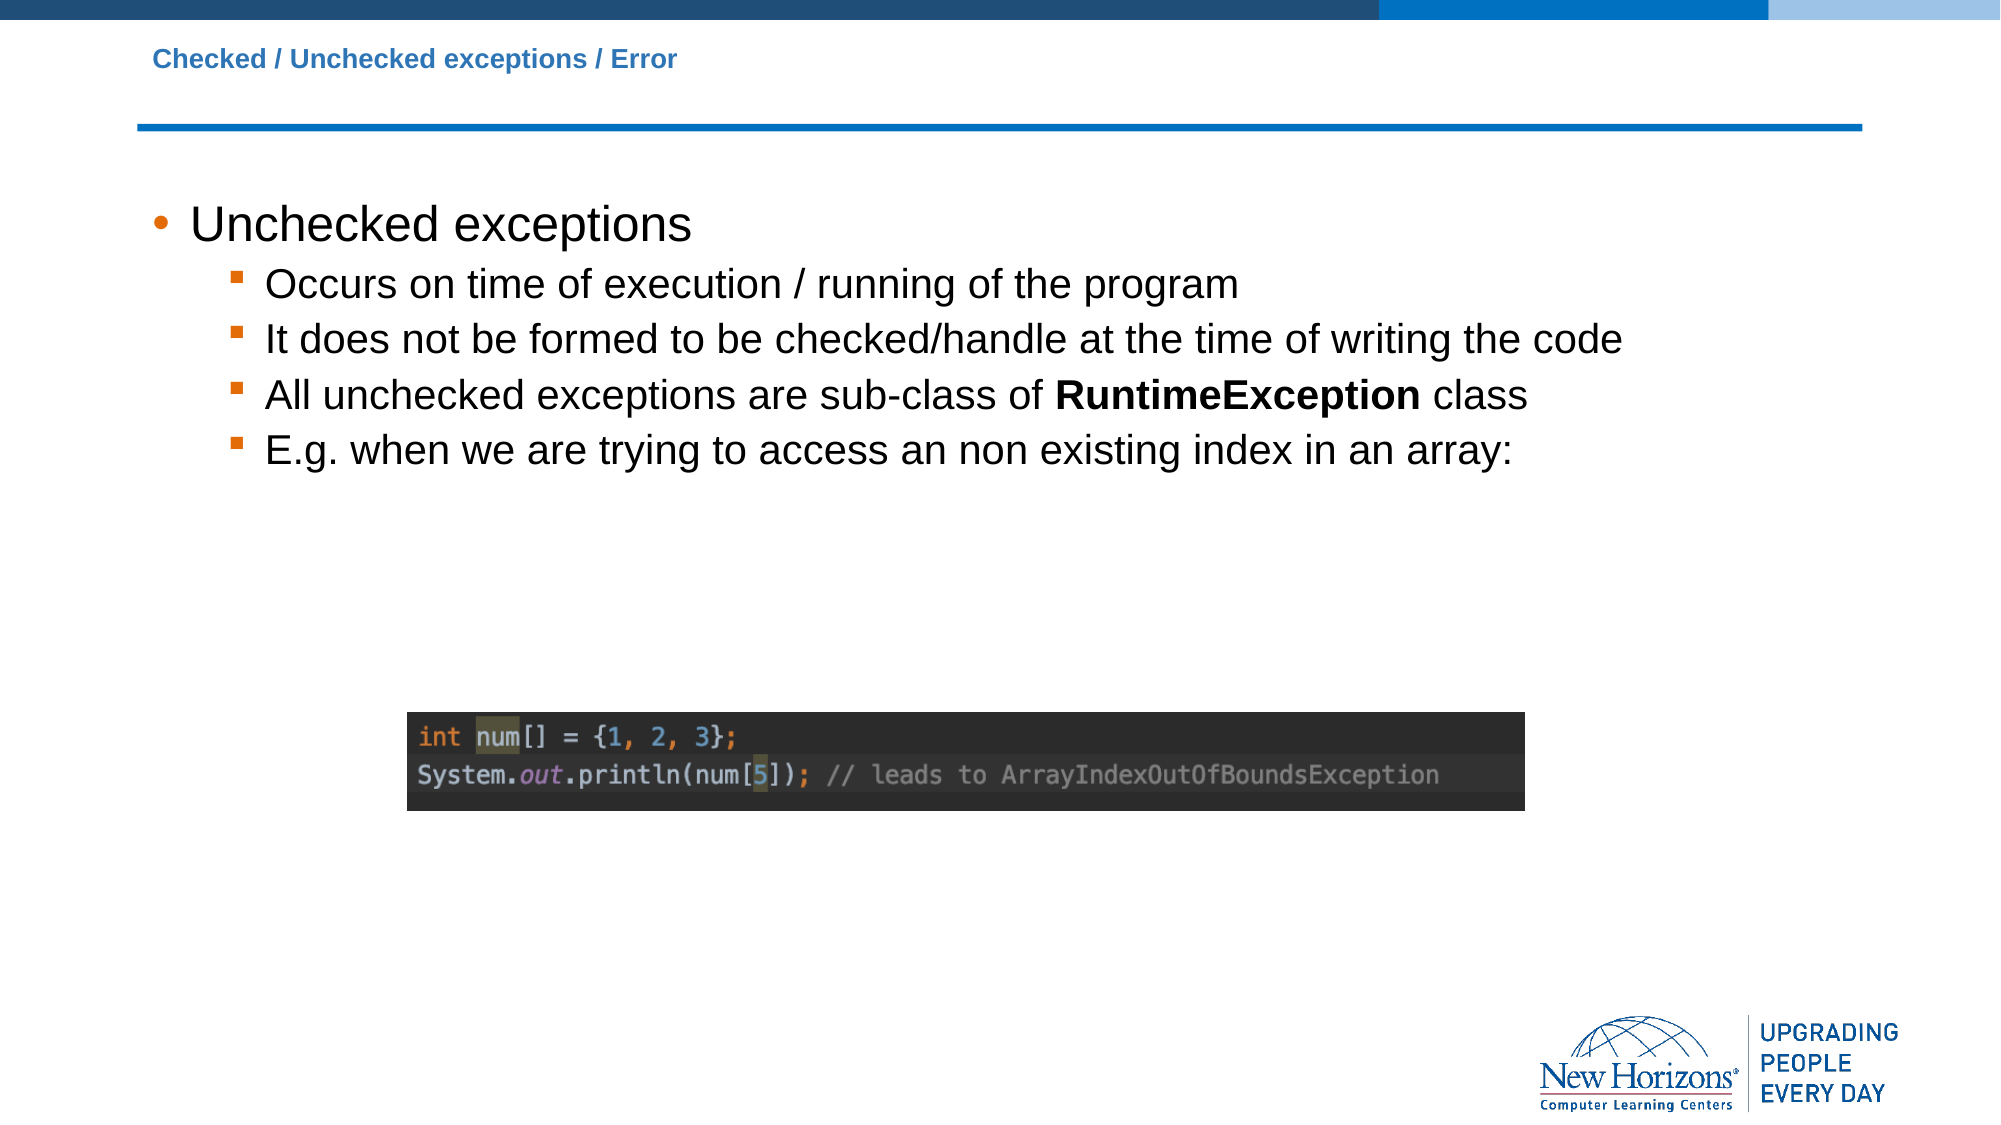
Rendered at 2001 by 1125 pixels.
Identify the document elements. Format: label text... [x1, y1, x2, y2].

title Checked / Unchecked exceptions / Error [137, 36, 1863, 115]
picture [1537, 1010, 1904, 1114]
picture [407, 712, 1525, 811]
list Unchecked exceptions Occurs on time of execution / running of the program It does not be formed to be checked/handle at the time of writing the code All unchecked exceptions are sub-class of RuntimeException class E.g. when we are trying to access an non existing index in an array: [137, 190, 1863, 1013]
